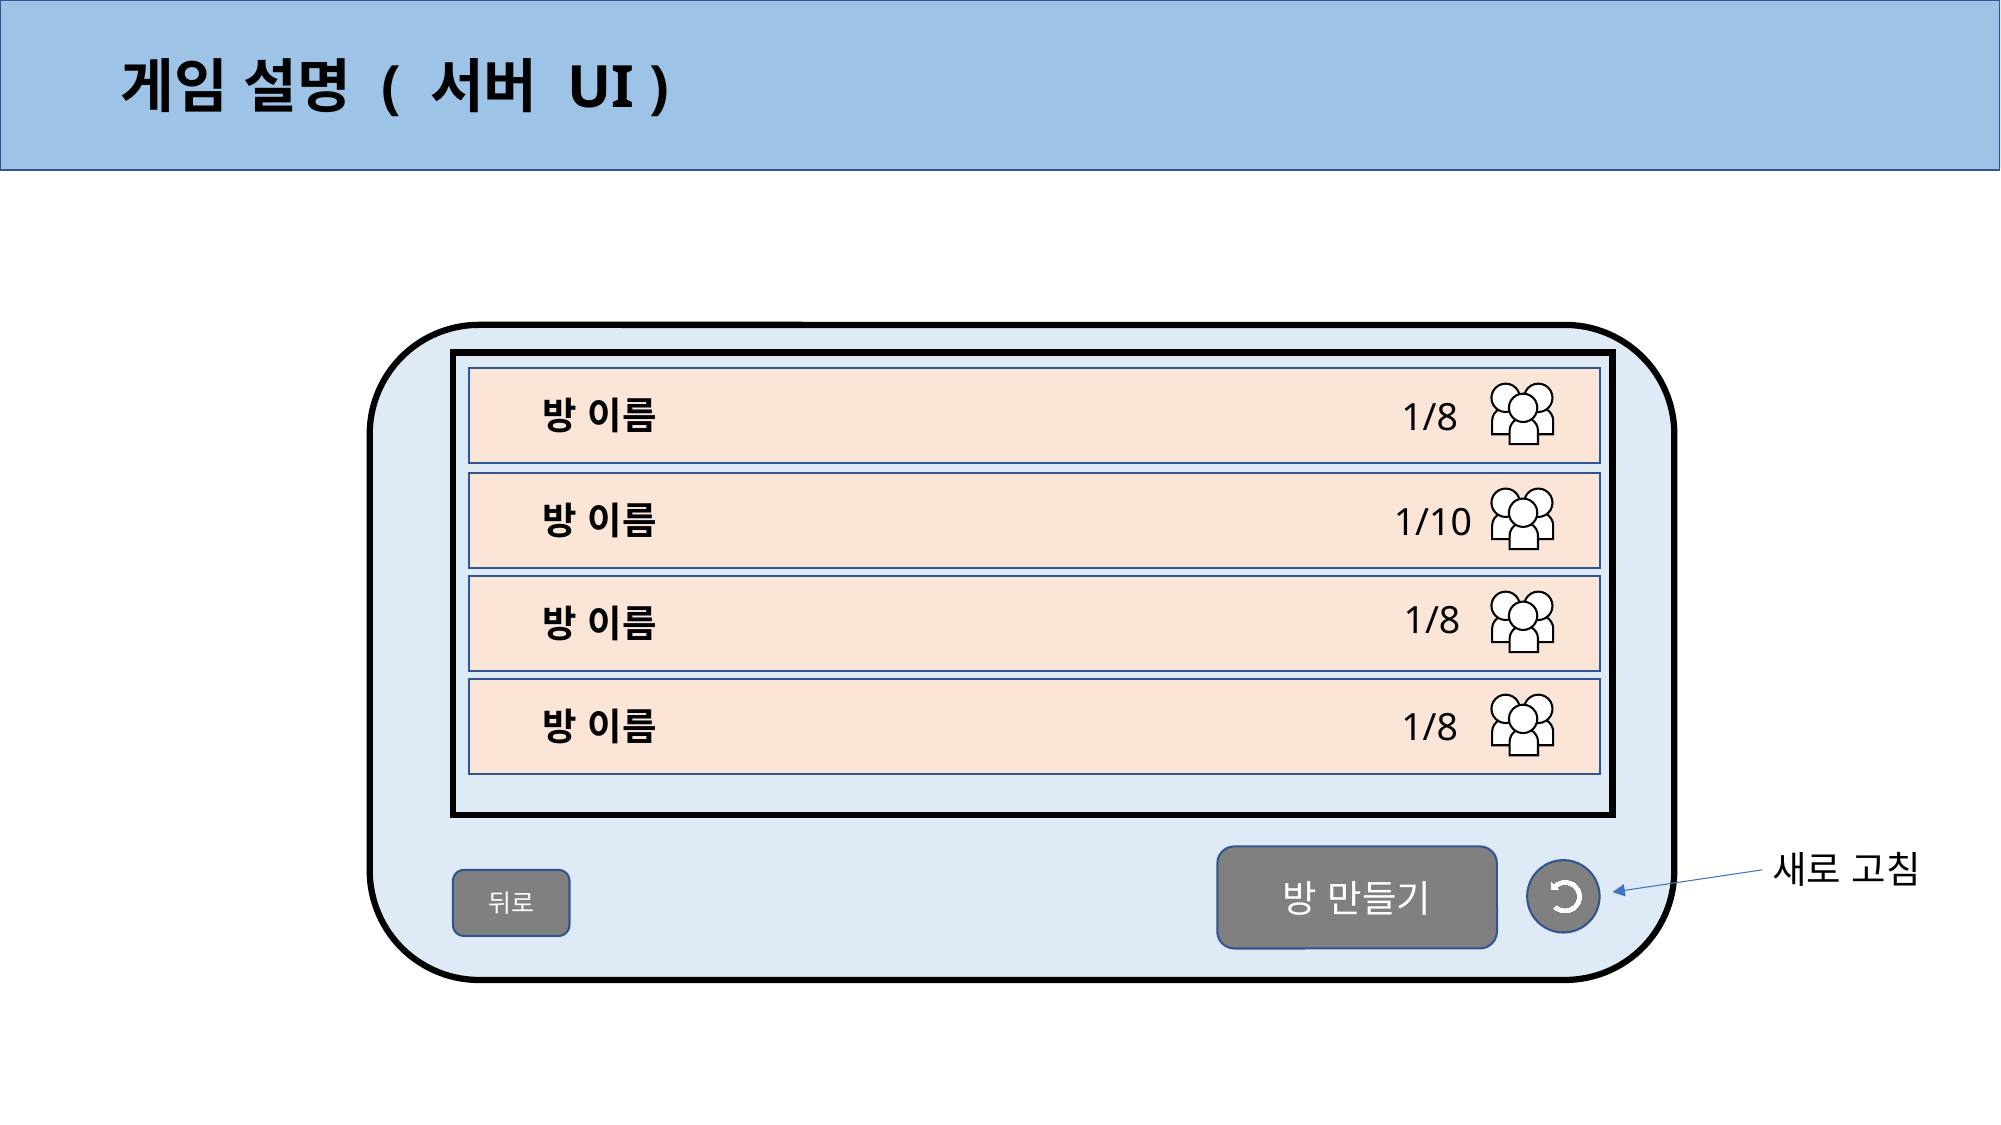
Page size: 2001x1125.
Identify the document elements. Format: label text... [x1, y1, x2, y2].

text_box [1491, 383, 1554, 445]
text_box [452, 352, 1613, 816]
text_box 1/8 [1386, 385, 1474, 446]
text_box 방 만들기 [1216, 845, 1499, 950]
text_box 방 이름 [528, 489, 1199, 549]
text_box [1491, 591, 1554, 653]
text_box 게임 설명 ( 서버 UI ) [106, 41, 800, 127]
text_box 새로 고침 [1757, 839, 1985, 899]
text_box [1491, 488, 1554, 550]
text_box 뒤로 [451, 868, 571, 937]
text_box [468, 367, 1601, 464]
text_box 1/10 [1378, 490, 1487, 551]
text_box 1/8 [1386, 695, 1474, 756]
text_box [1491, 694, 1554, 756]
text_box [1526, 859, 1601, 934]
text_box [368, 323, 1676, 981]
picture [1546, 875, 1589, 918]
text_box [468, 575, 1601, 672]
text_box 방 이름 [528, 592, 1199, 653]
text_box [0, 0, 2000, 171]
text_box 방 이름 [528, 384, 1199, 445]
text_box 방 이름 [528, 695, 1199, 756]
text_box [1612, 869, 1763, 893]
text_box [468, 472, 1601, 569]
text_box [468, 678, 1601, 775]
text_box 1/8 [1388, 589, 1476, 649]
